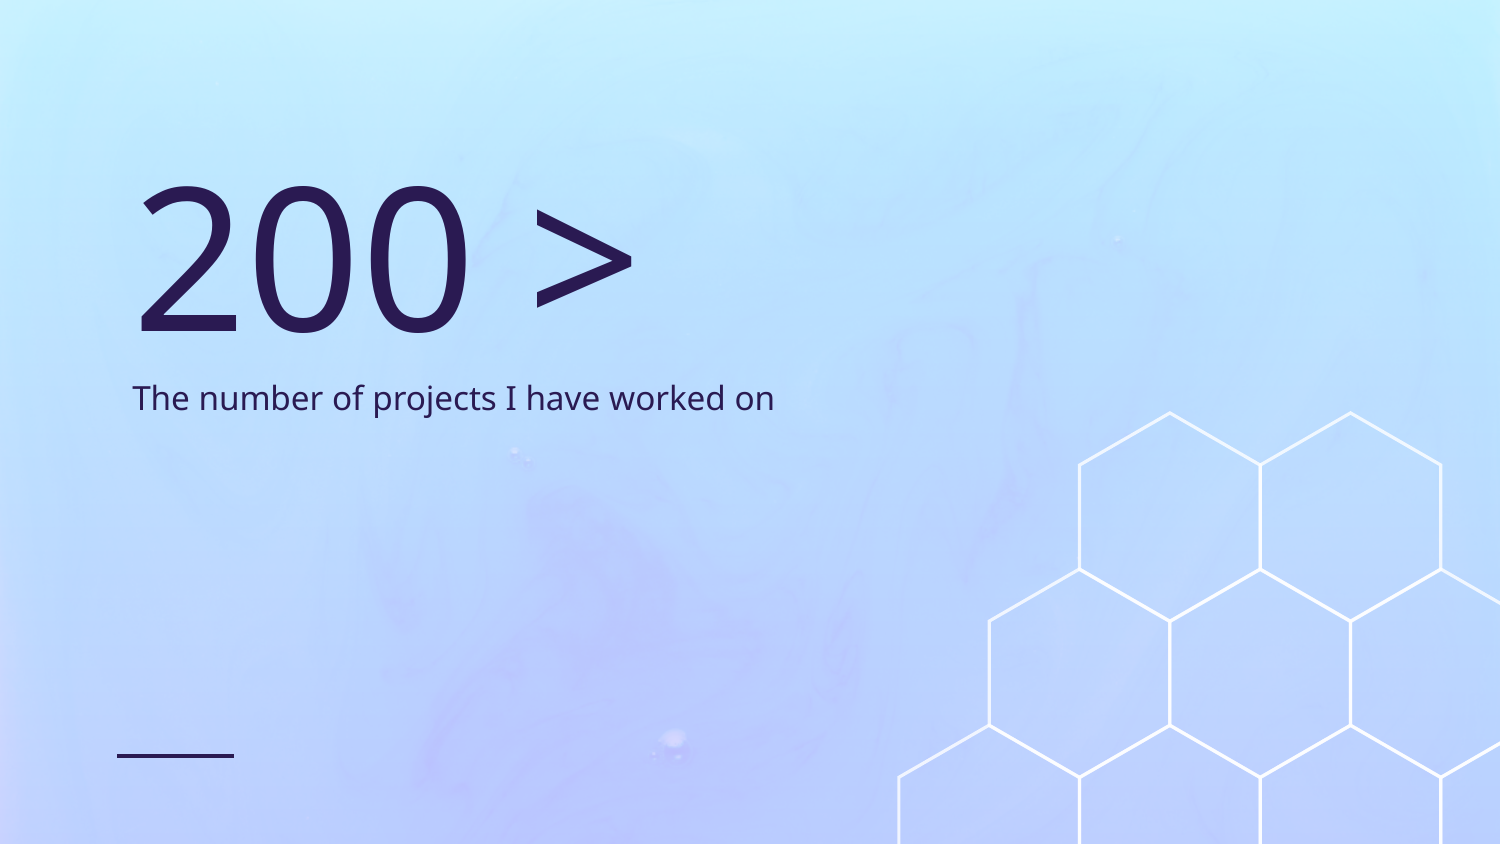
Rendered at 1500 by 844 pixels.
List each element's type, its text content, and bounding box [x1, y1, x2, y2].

subtitle The number of projects I have worked on [117, 361, 1196, 433]
title 200 > [117, 117, 1196, 361]
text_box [897, 410, 1500, 844]
